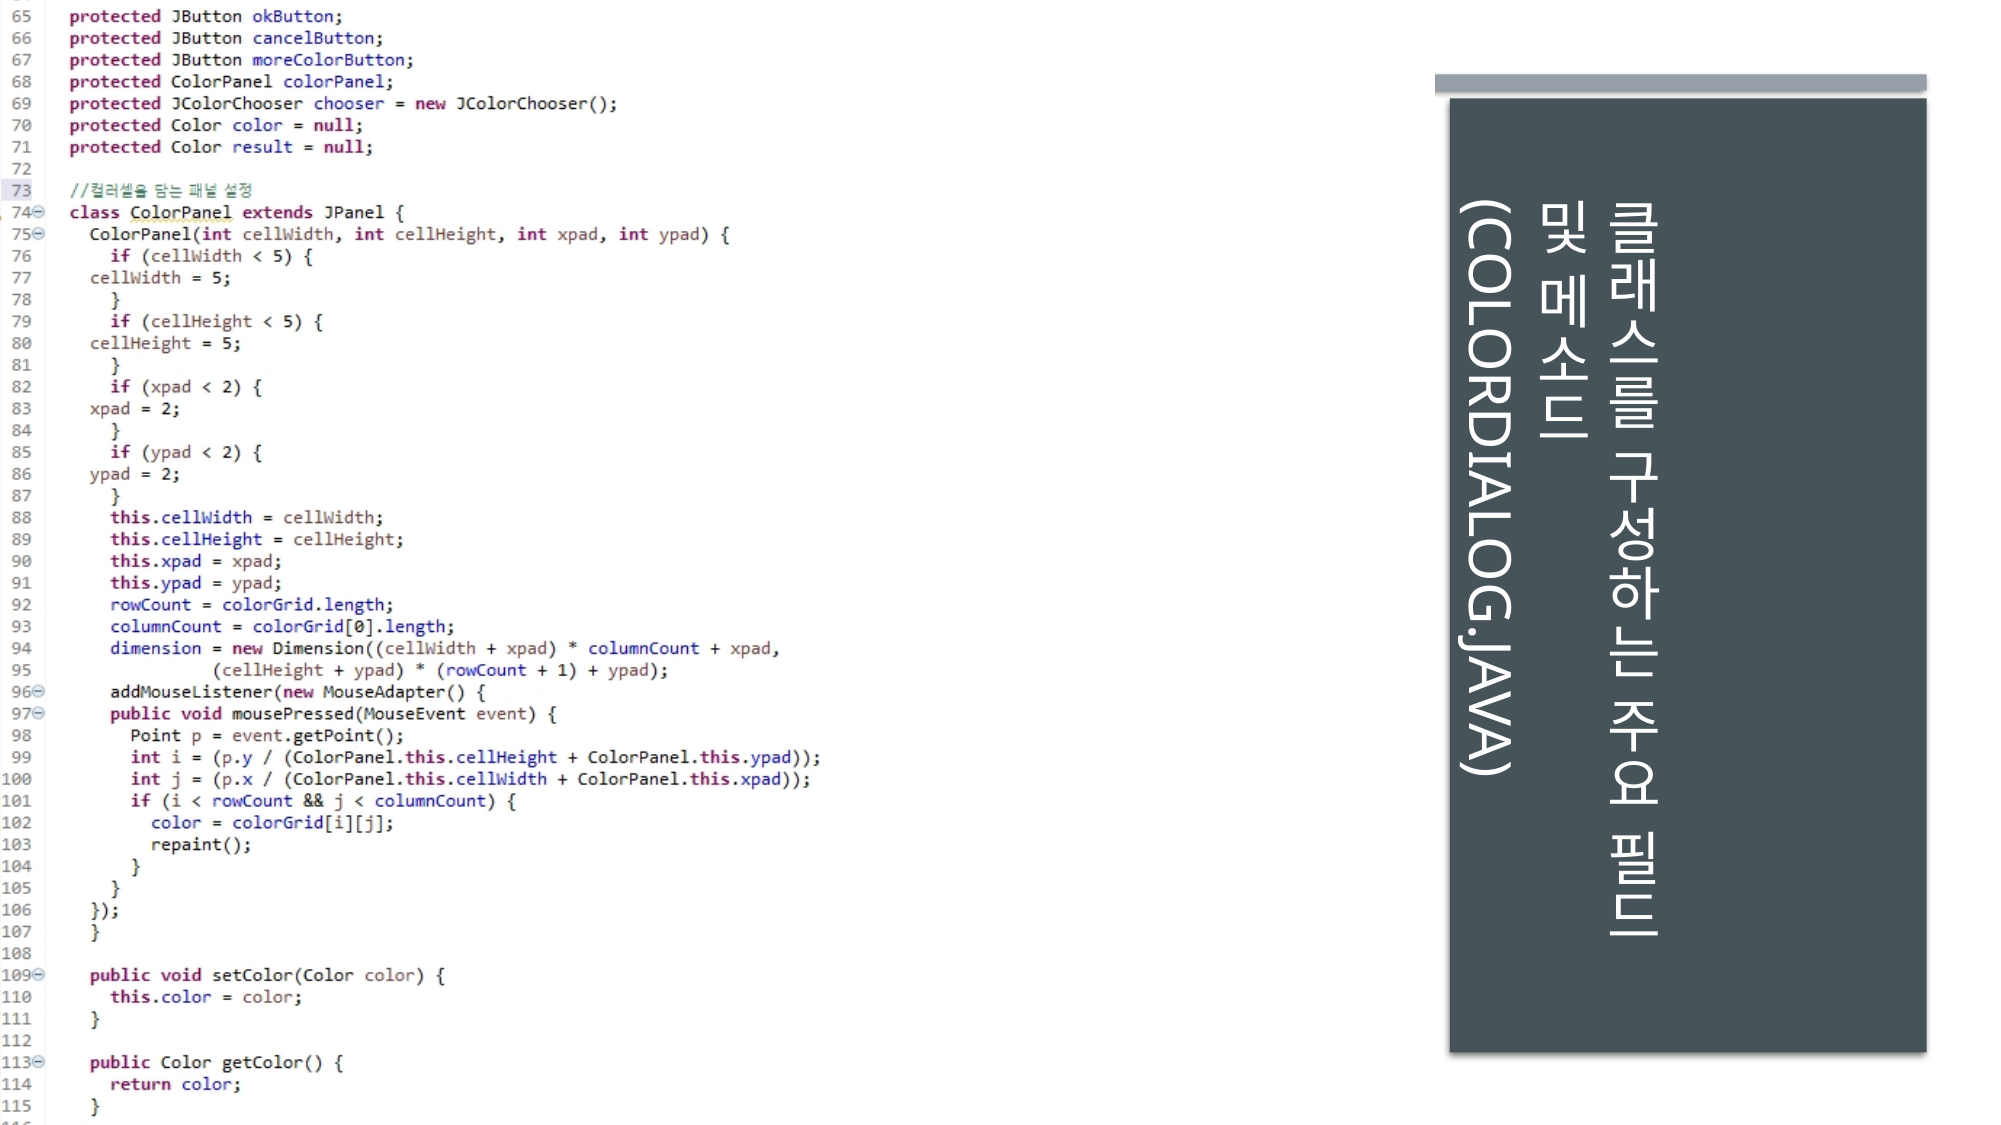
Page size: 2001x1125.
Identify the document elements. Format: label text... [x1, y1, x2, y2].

picture [0, 0, 1435, 1125]
title 클래스를 구성하는 주요 필드 및 메소드(colordialog.java) [1449, 110, 1779, 962]
